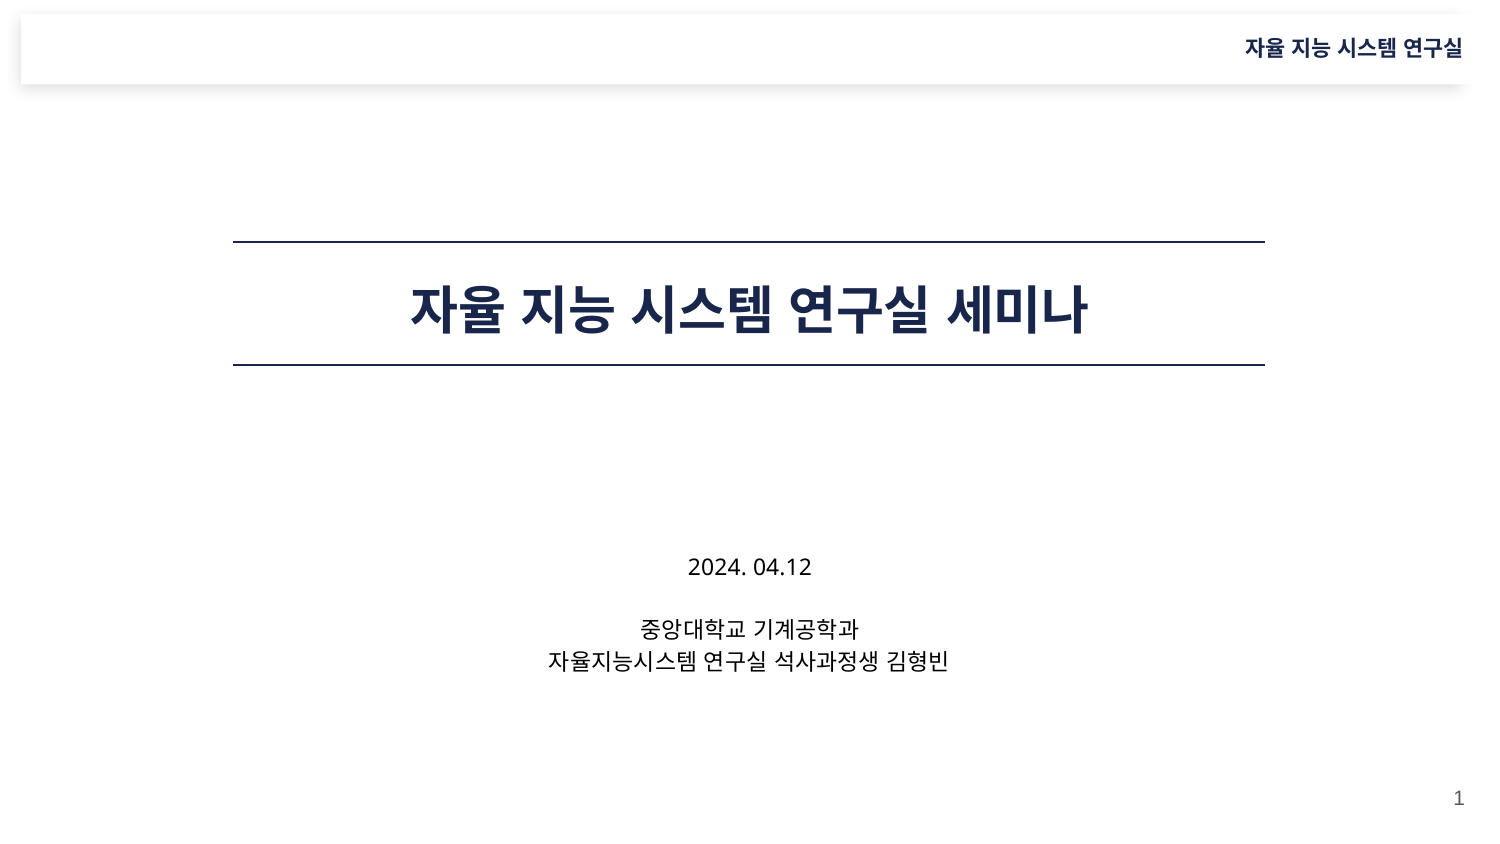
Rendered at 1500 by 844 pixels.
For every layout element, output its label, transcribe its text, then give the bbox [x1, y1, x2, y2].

text_box 자율 지능 시스템 연구실 세미나 [217, 252, 1283, 355]
text_box [19, 12, 1481, 86]
text_box 2024. 04.12 중앙대학교 기계공학과 자율지능시스템 연구실 석사과정생 김형빈 [217, 533, 1283, 690]
slide_number 1 [1389, 764, 1480, 830]
text_box 자율 지능 시스템 연구실 [734, 27, 1485, 69]
